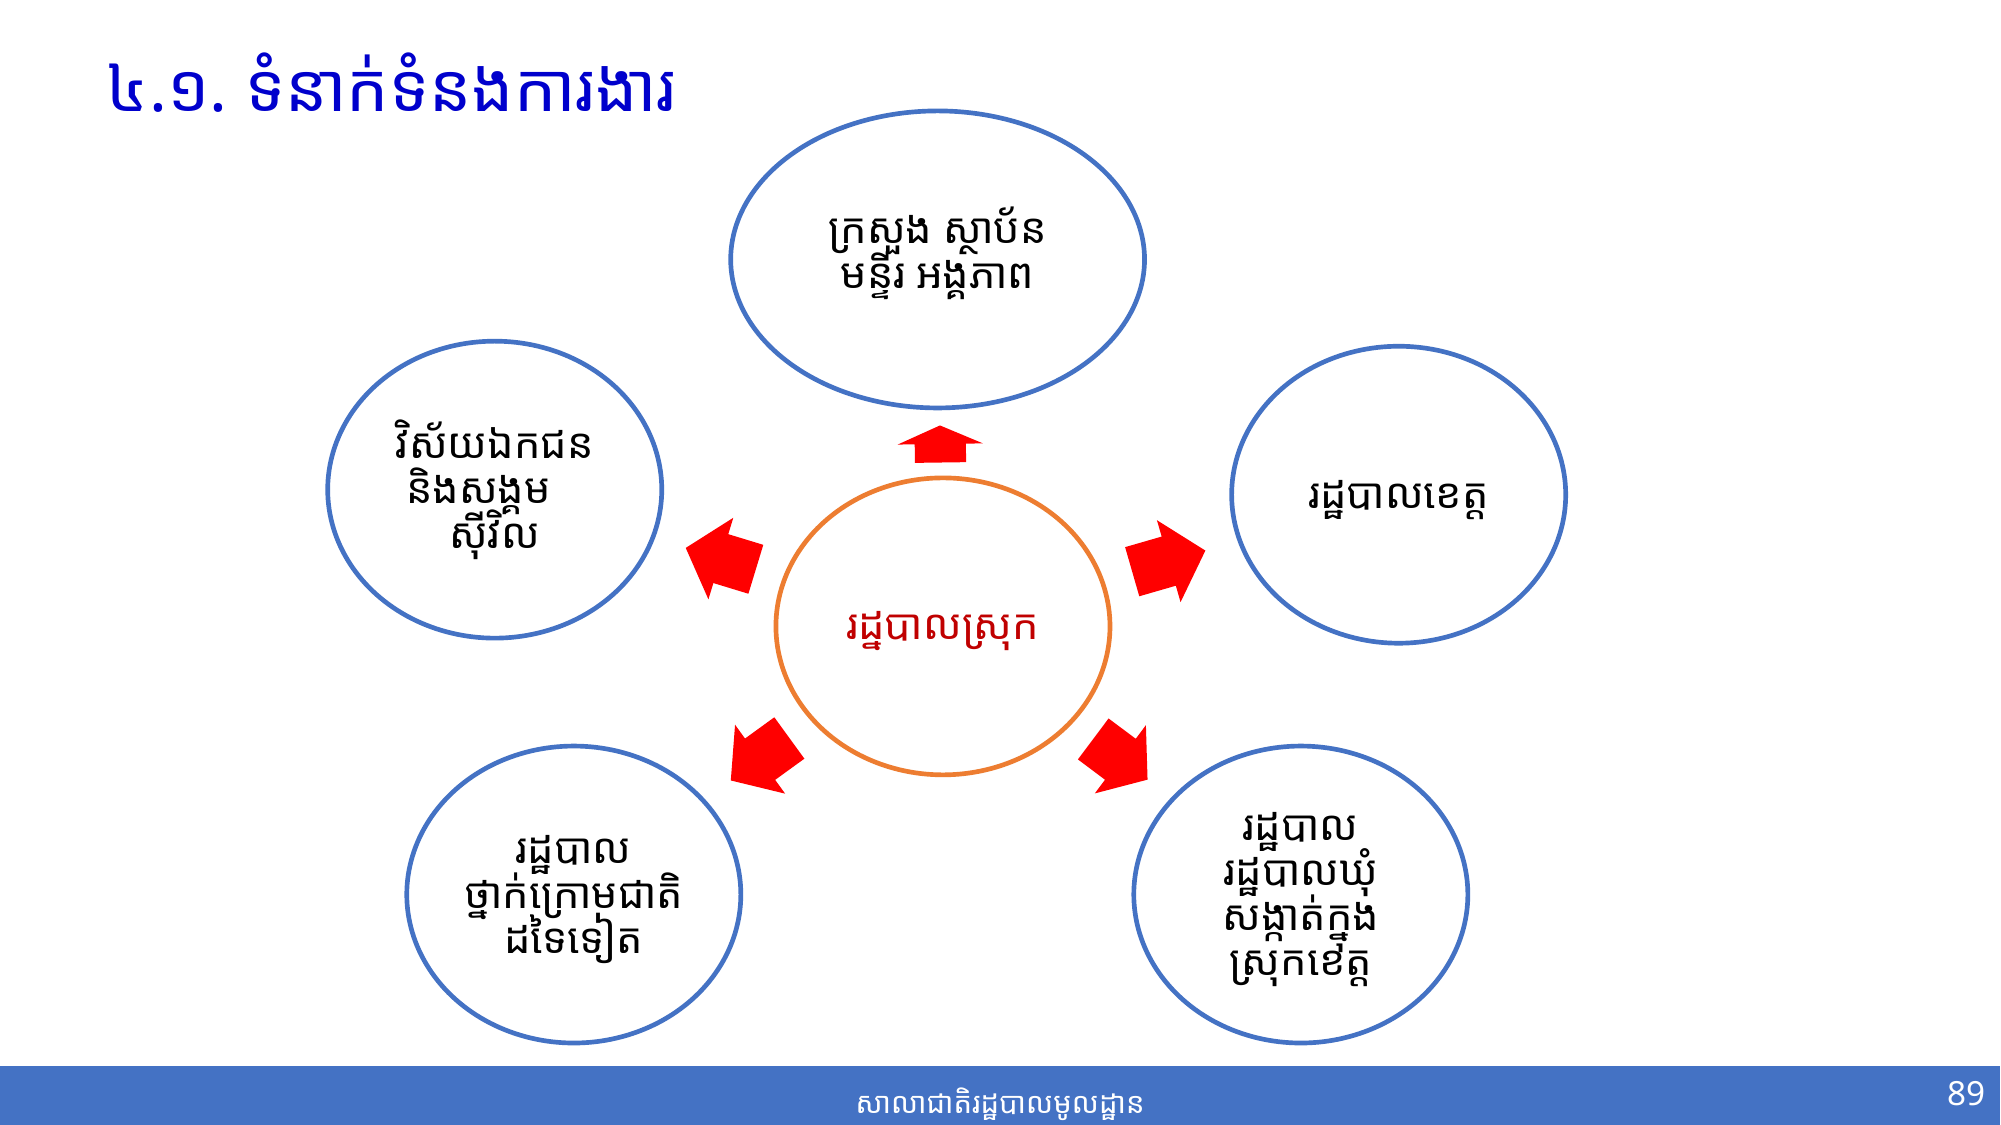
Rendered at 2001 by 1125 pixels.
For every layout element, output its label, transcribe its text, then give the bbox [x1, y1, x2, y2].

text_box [0, 133, 1891, 1021]
text_box ៤.១. ទំនាក់ទំនងការងារ [0, 4, 1302, 133]
slide_number 89 [1550, 1065, 2000, 1125]
